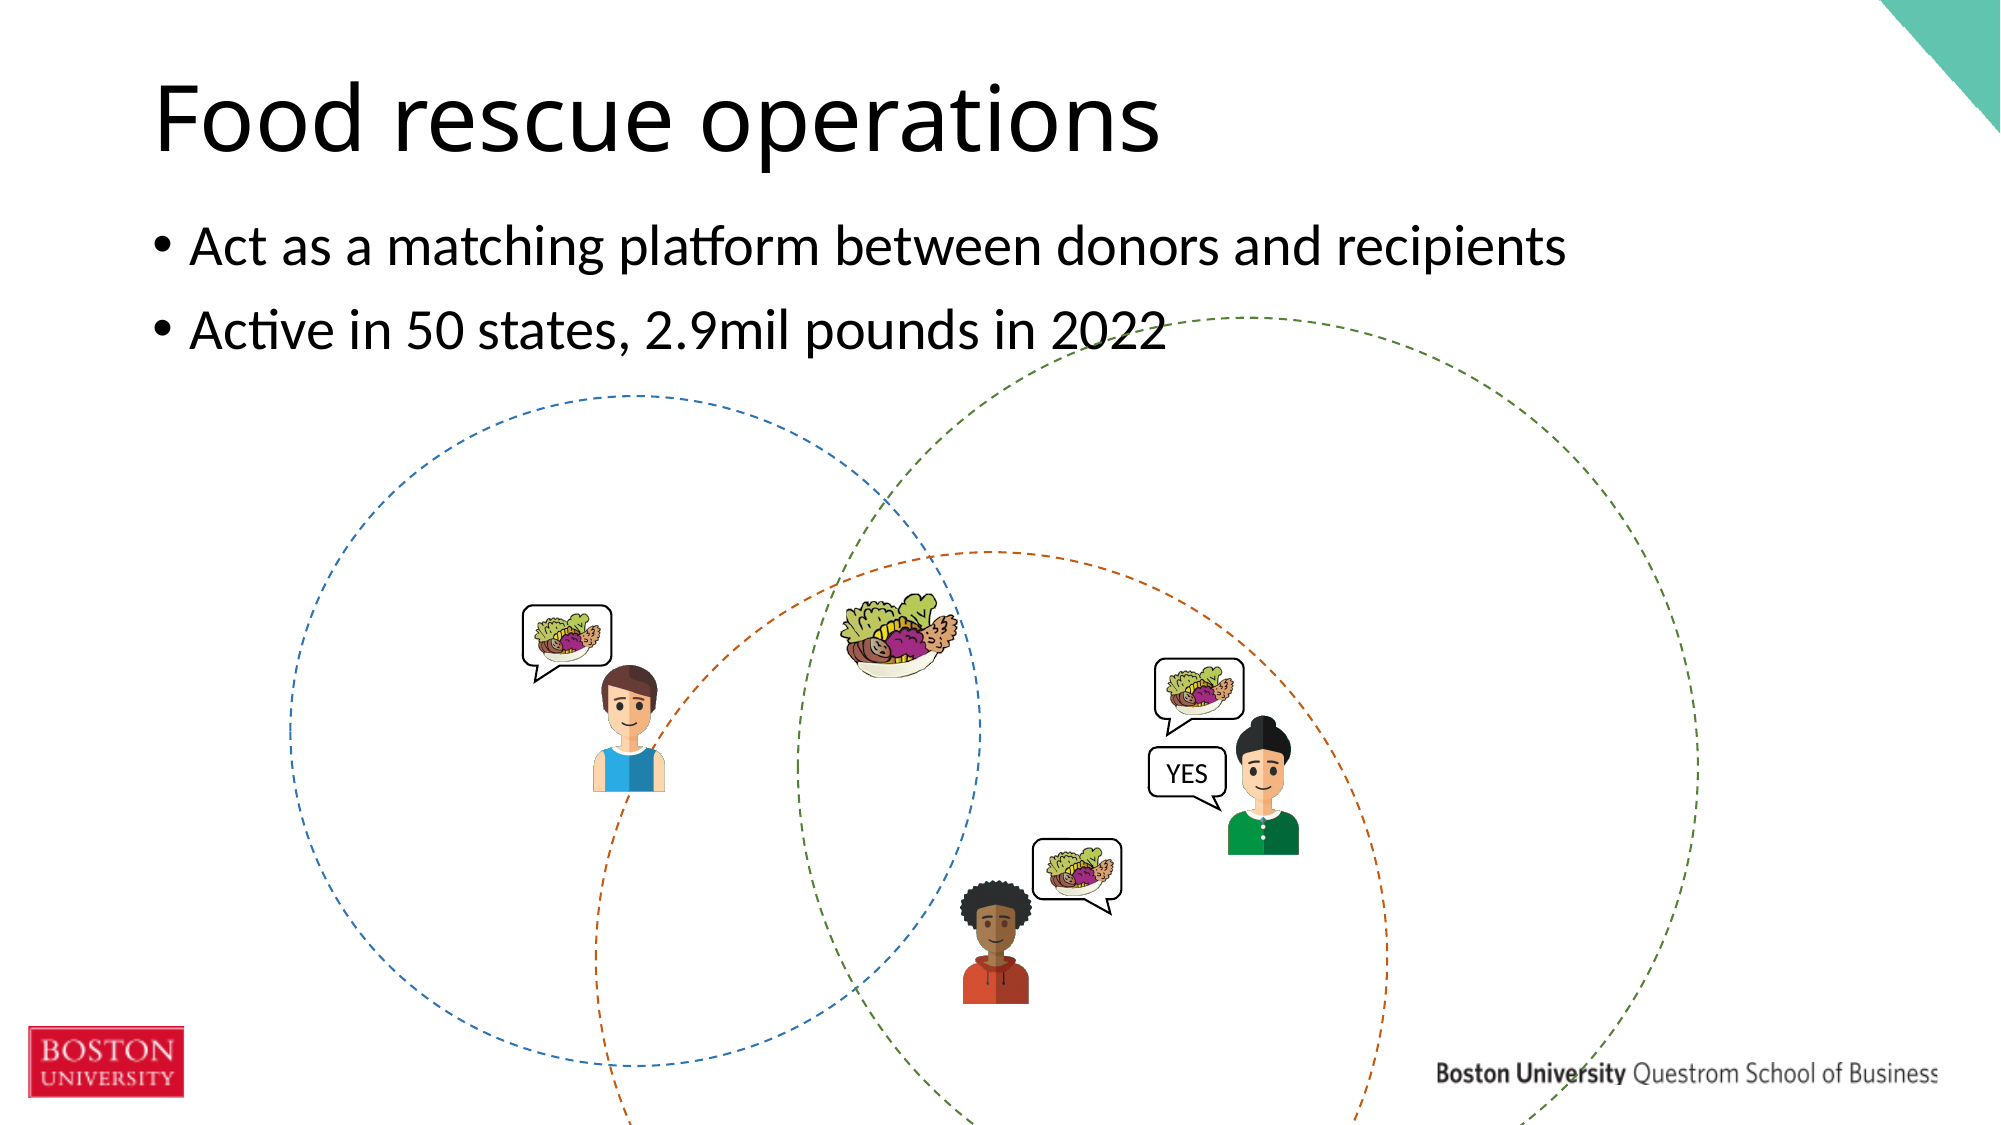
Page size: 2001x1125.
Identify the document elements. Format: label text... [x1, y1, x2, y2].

title Food rescue operations [137, 59, 1863, 185]
list Act as a matching platform between donors and recipients Active in 50 states, 2.9mil pounds in 2022 [137, 207, 1912, 1014]
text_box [1155, 658, 1244, 720]
text_box [594, 551, 1389, 1125]
picture [583, 658, 676, 796]
text_box YES [1147, 746, 1222, 812]
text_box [522, 605, 612, 666]
text_box [836, 316, 1699, 1125]
text_box [289, 395, 886, 1067]
picture [1821, 0, 2001, 159]
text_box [1032, 839, 1122, 900]
picture [1222, 705, 1310, 864]
picture [952, 877, 1041, 1014]
picture [830, 586, 965, 686]
